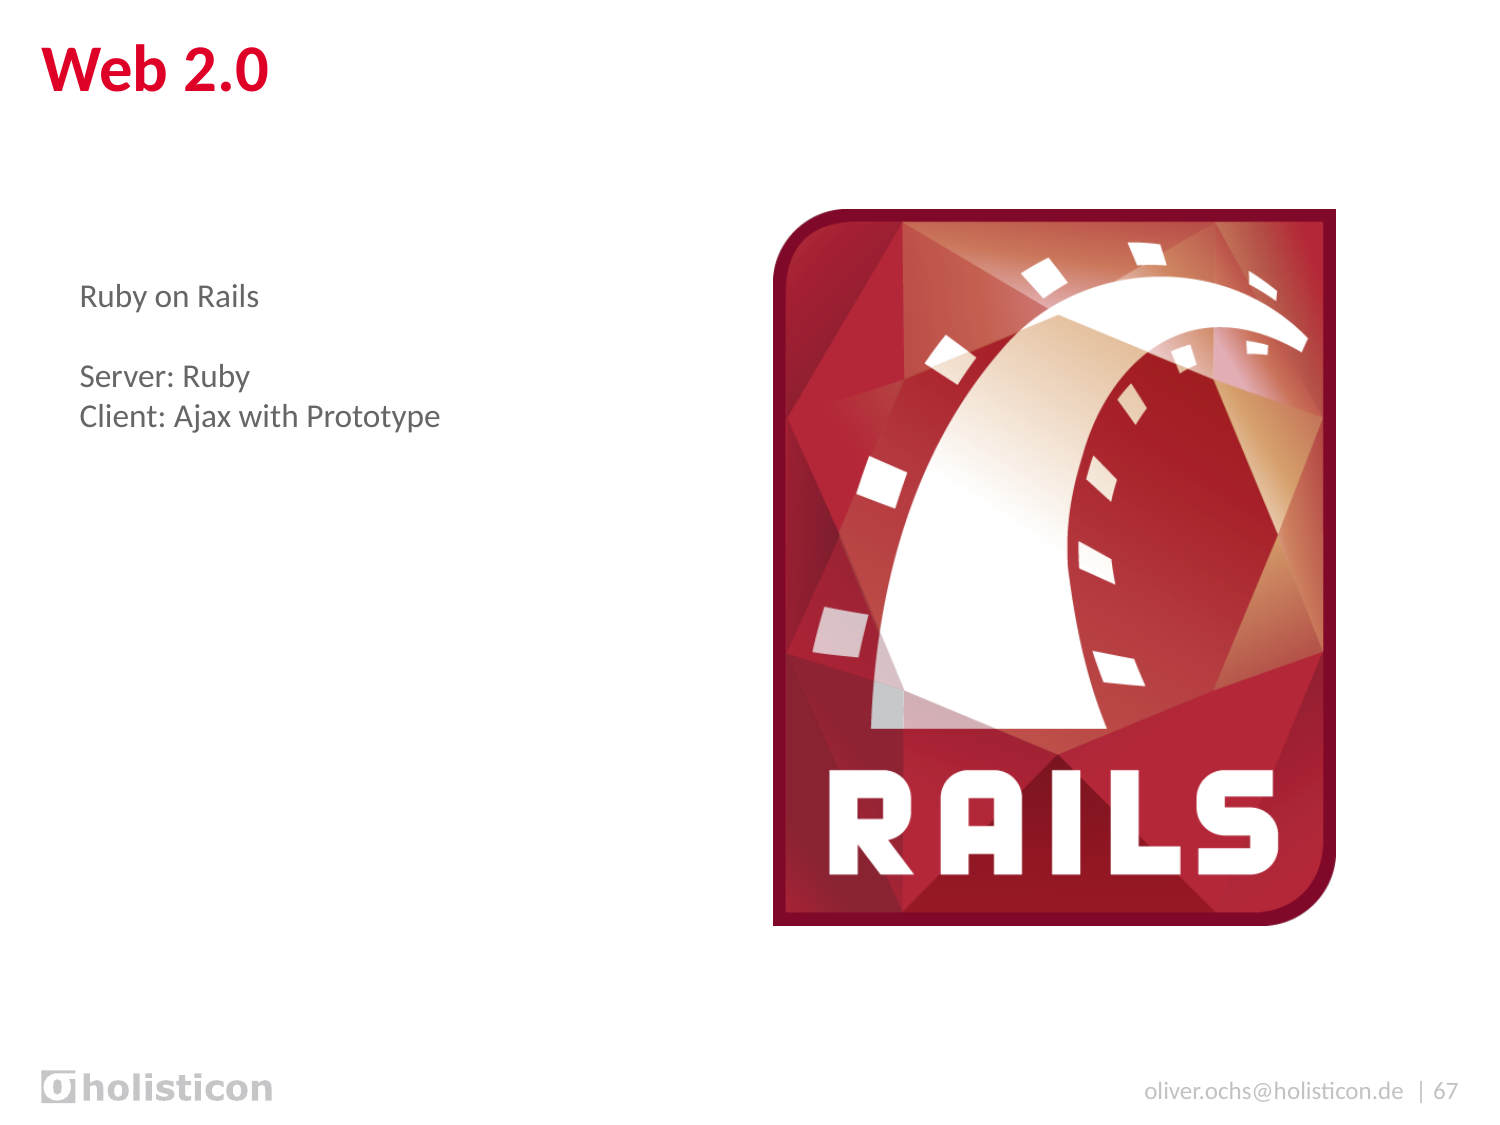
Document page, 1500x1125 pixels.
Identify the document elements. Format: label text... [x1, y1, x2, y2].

picture [773, 209, 1336, 927]
title Web 2.0 [41, 24, 1436, 188]
text_box Ruby on Rails Server: Ruby Client: Ajax with Prototype [64, 267, 727, 492]
